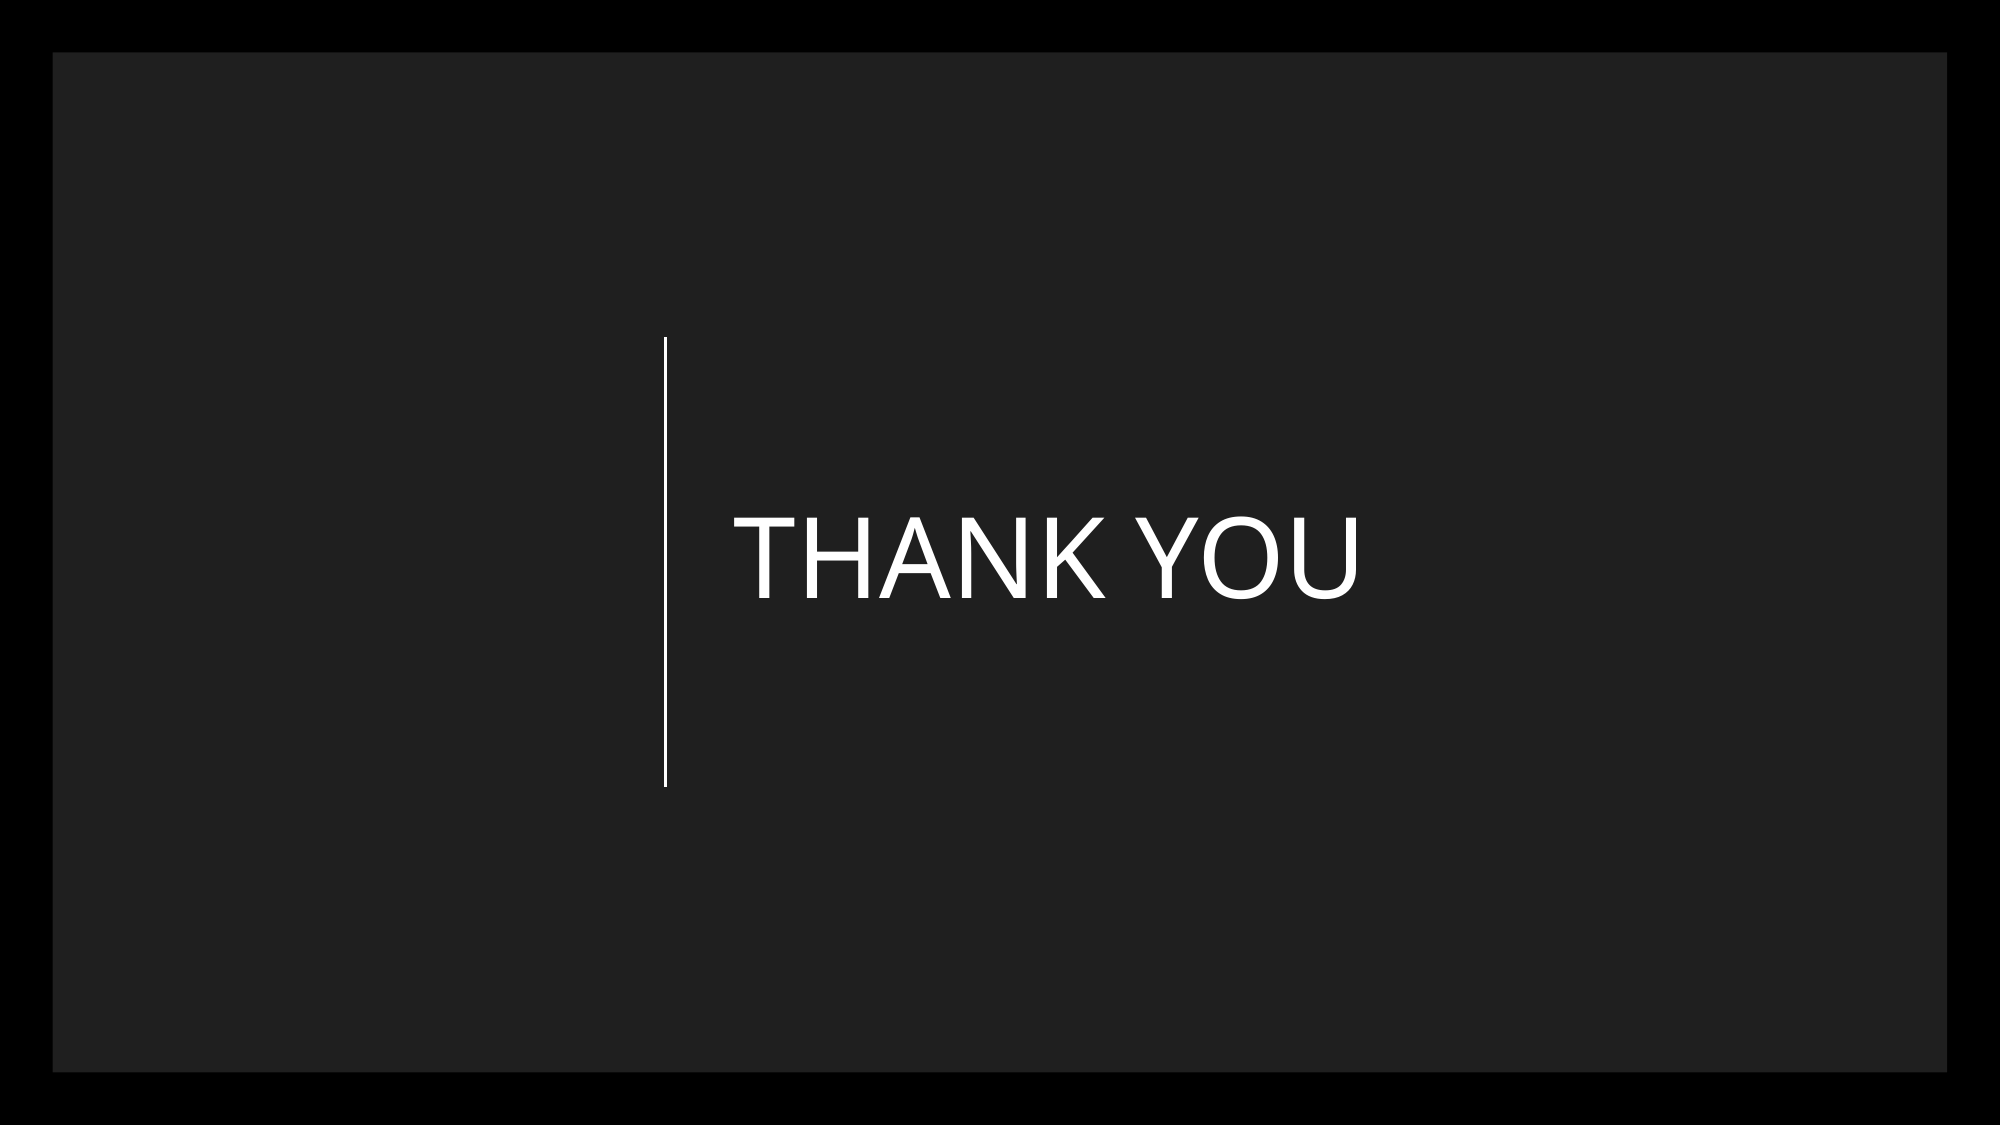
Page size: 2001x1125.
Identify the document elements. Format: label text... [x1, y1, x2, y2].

text_box [52, 51, 1948, 1073]
title THANK YOU [718, 158, 1829, 967]
